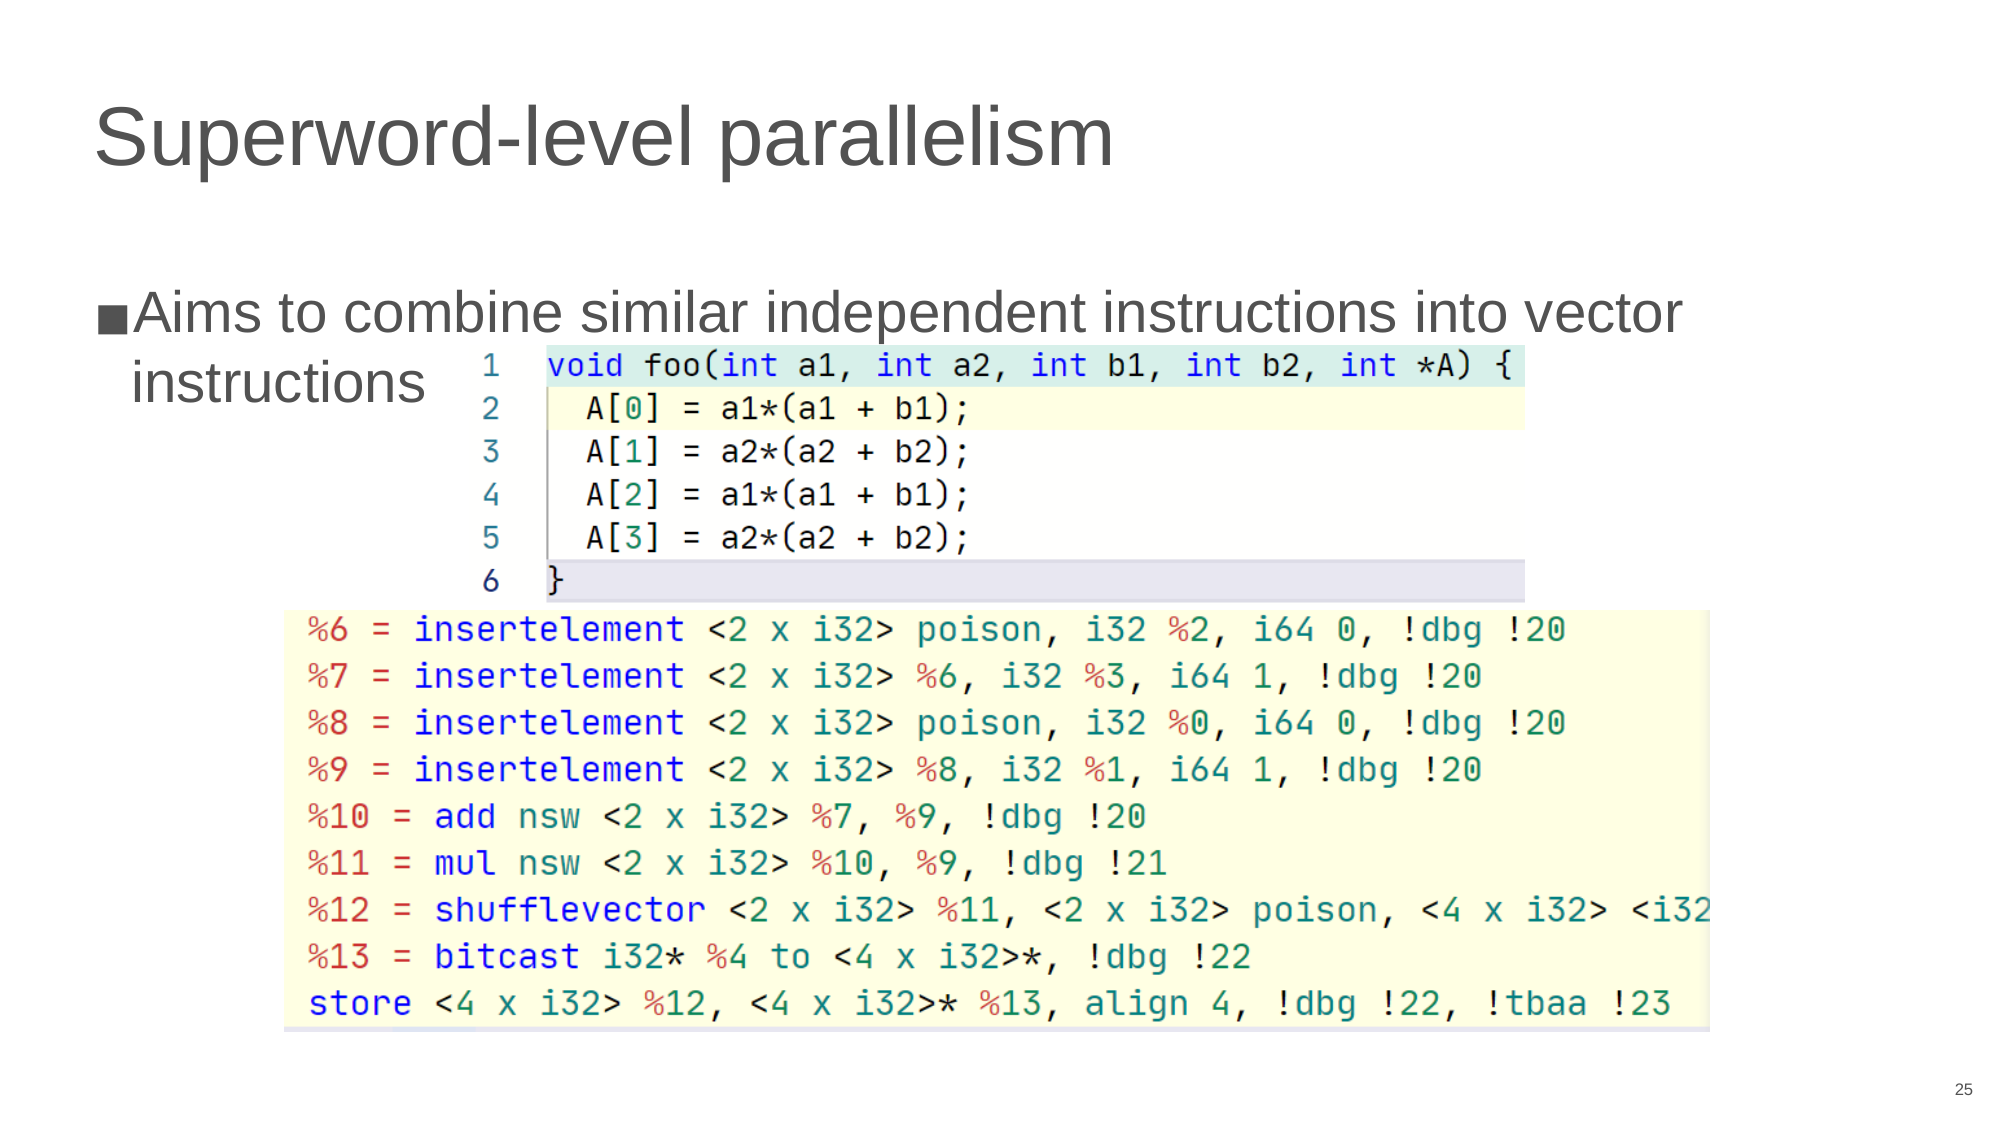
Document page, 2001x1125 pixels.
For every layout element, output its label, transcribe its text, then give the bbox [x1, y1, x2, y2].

list Aims to combine similar independent instructions into vector instructions [93, 274, 1900, 439]
picture [283, 610, 1710, 1032]
picture [469, 345, 1525, 605]
title Superword-level parallelism [93, 93, 1900, 250]
